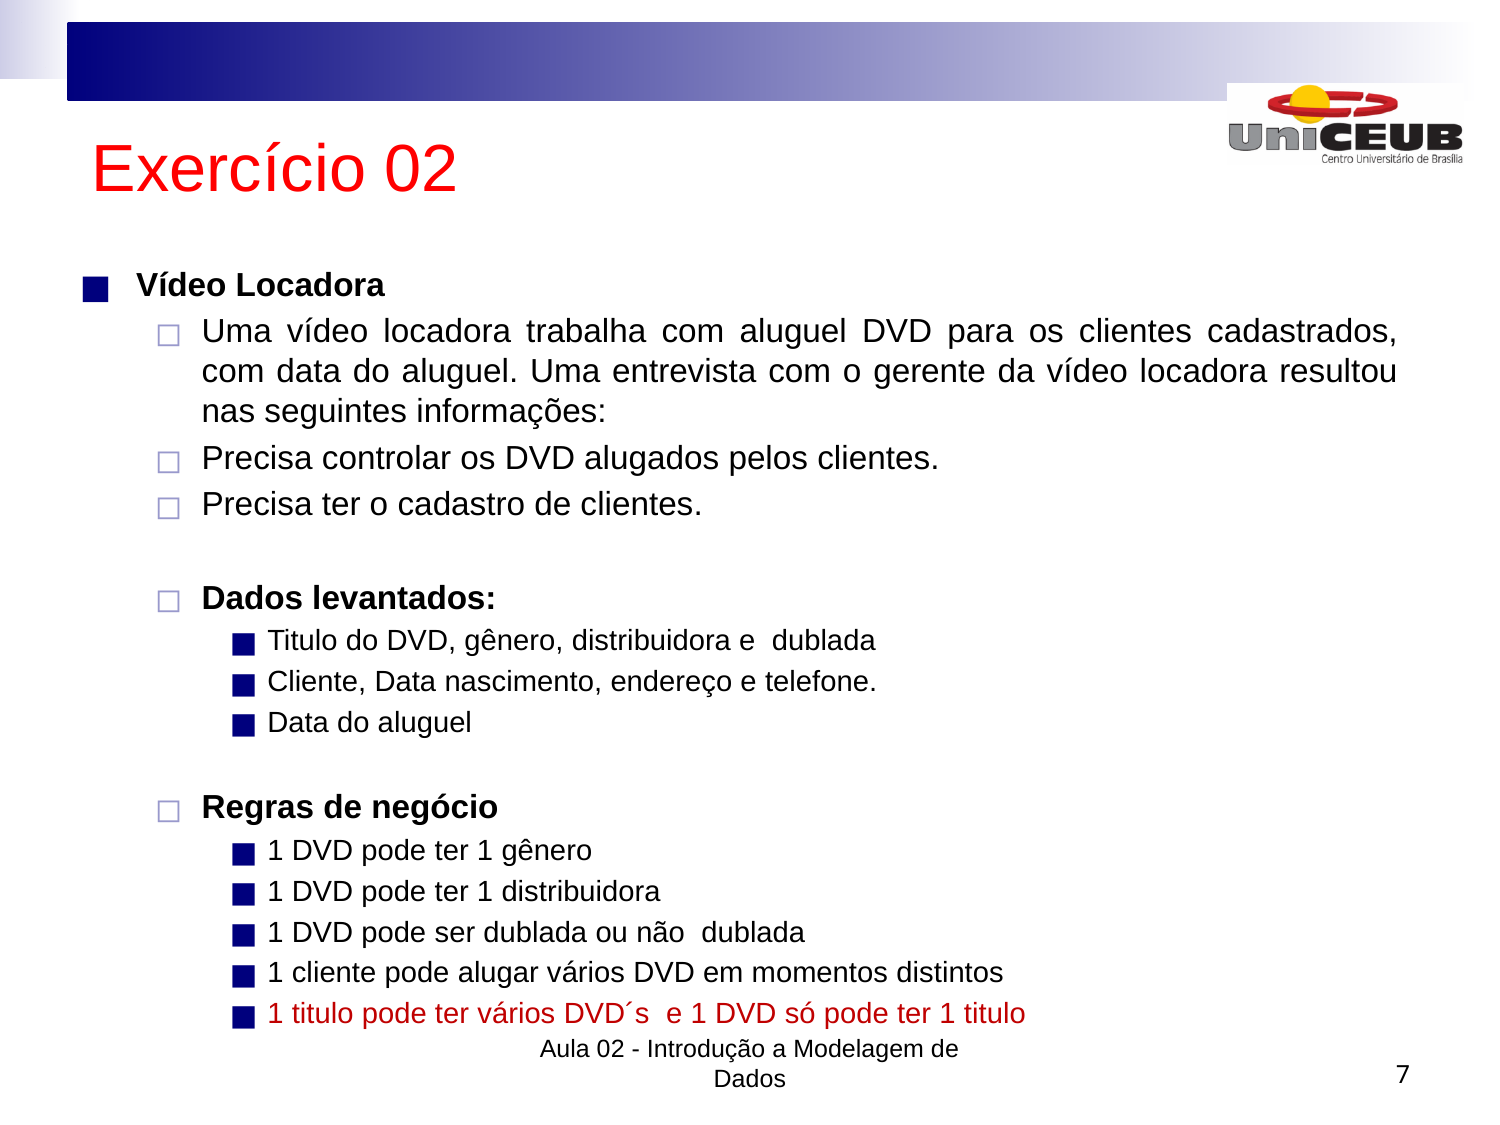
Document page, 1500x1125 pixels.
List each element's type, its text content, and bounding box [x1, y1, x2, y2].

text_box Aula 02 - Introdução a Modelagem de Dados [512, 1024, 988, 1100]
picture [1227, 83, 1464, 165]
title Exercício 02 [76, 110, 676, 219]
list Vídeo Locadora Uma vídeo locadora trabalha com aluguel DVD para os clientes cadastrados, com data do aluguel. Uma entrevista com o gerente da vídeo locadora resultou nas seguintes informações: Precisa controlar os DVD alugados pelos clientes. Precisa ter o cadastro de clientes. Dados levantados: Titulo do DVD, gênero, distribuidora e dublada Cliente, Data nascimento, endereço e telefone. Data do aluguel Regras de negócio 1 DVD pode ter 1 gênero 1 DVD pode ter 1 distribuidora 1 DVD pode ser dublada ou não dublada 1 cliente pode alugar vários DVD em momentos distintos 1 titulo pode ter vários DVD´s e 1 DVD só pode ter 1 titulo [64, 255, 1415, 1036]
text_box ‹#› [1074, 1024, 1425, 1100]
